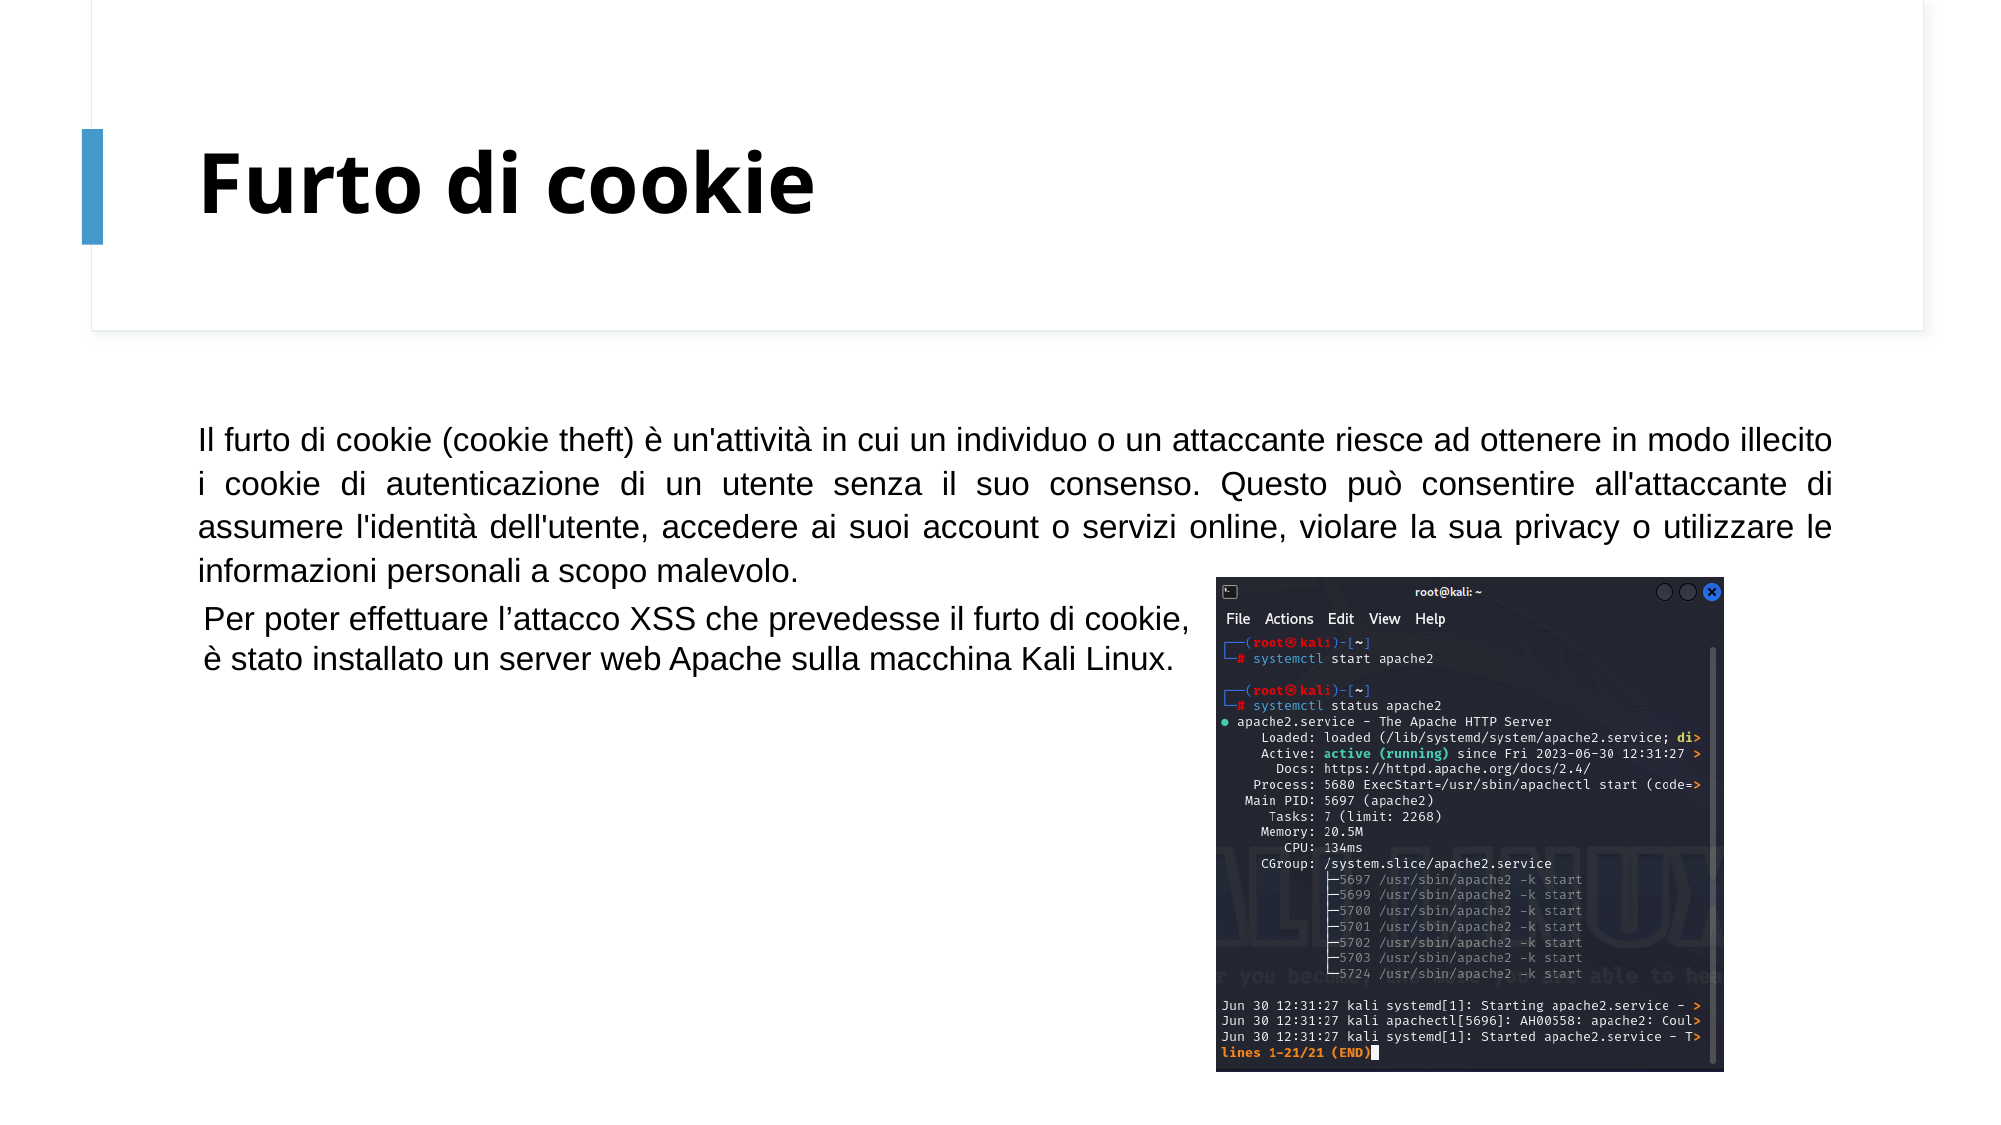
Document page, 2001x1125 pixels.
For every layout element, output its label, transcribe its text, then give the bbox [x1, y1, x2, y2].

title Furto di cookie [183, 90, 1851, 284]
text_box Per poter effettuare l’attacco XSS che prevedesse il furto di cookie, è stato installato un server web Apache sulla macchina Kali Linux. [188, 590, 1216, 730]
picture [1216, 577, 1724, 1072]
list Il furto di cookie (cookie theft) è un'attività in cui un individuo o un attaccante riesce ad ottenere in modo illecito i cookie di autenticazione di un utente senza il suo consenso. Questo può consentire all'attaccante di assumere l'identità dell'utente, accedere ai suoi account o servizi online, violare la sua privacy o utilizzare le informazioni personali a scopo malevolo. [183, 406, 1851, 1013]
